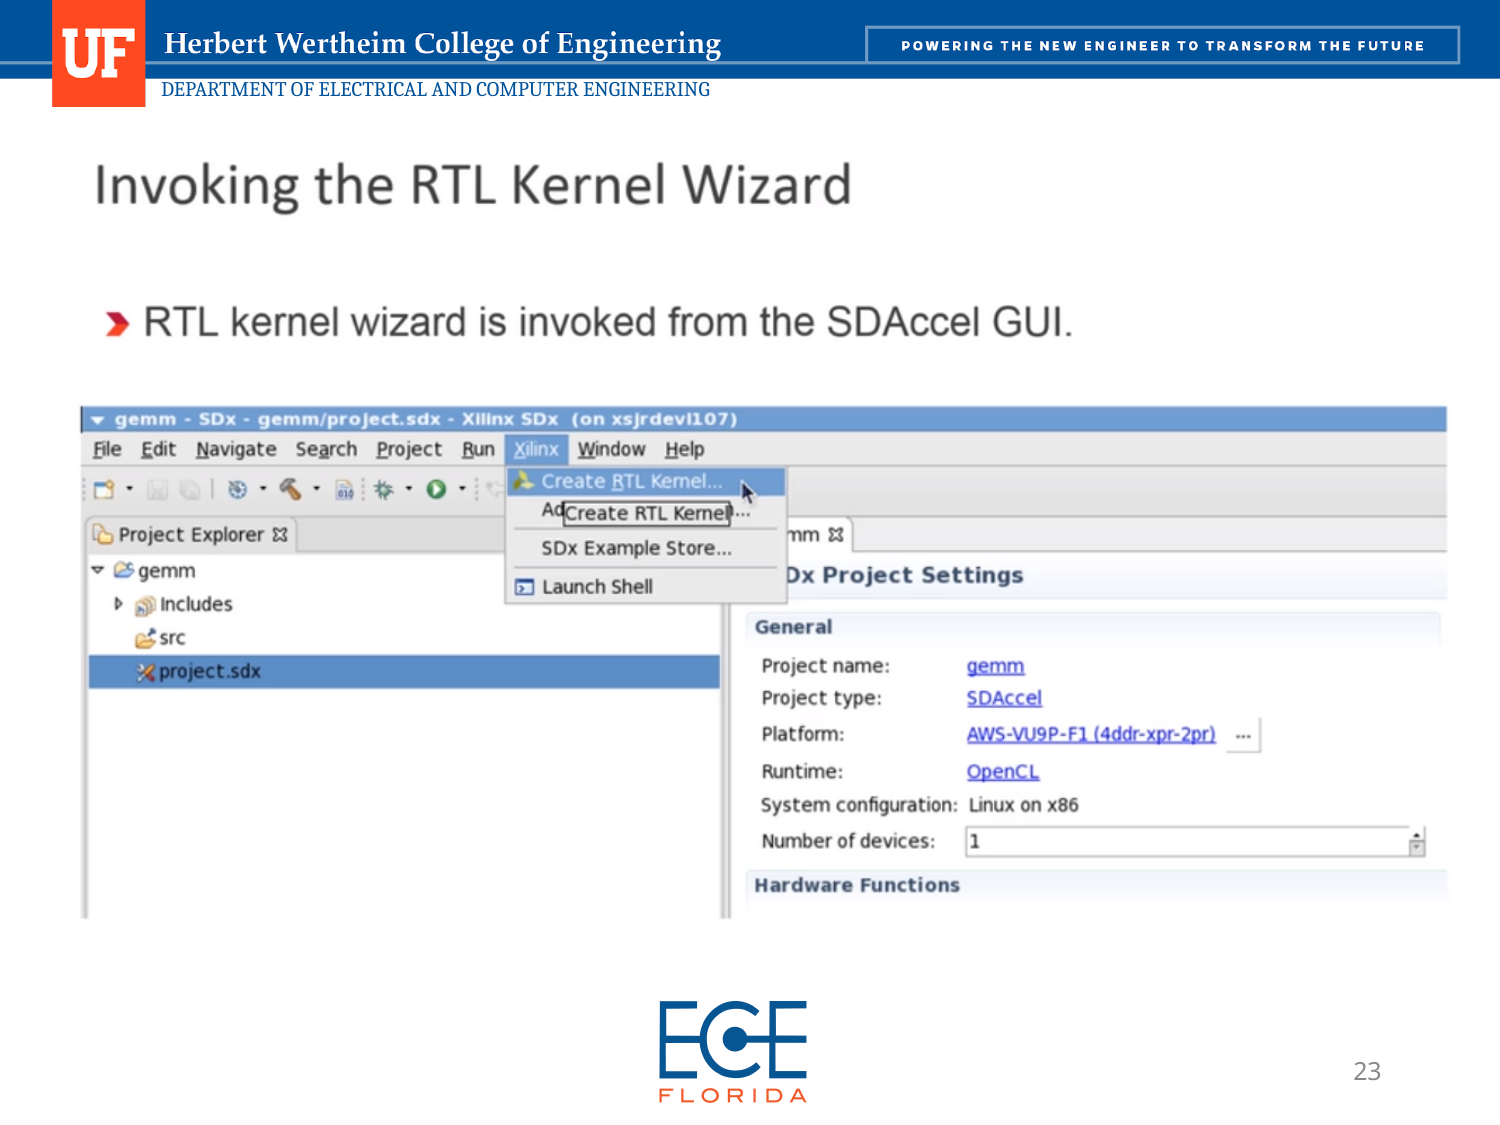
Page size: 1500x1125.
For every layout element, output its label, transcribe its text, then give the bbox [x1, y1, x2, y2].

picture [0, 159, 1500, 965]
slide_number 23 [1059, 1042, 1397, 1103]
picture [0, 0, 1500, 107]
picture [623, 972, 834, 1125]
